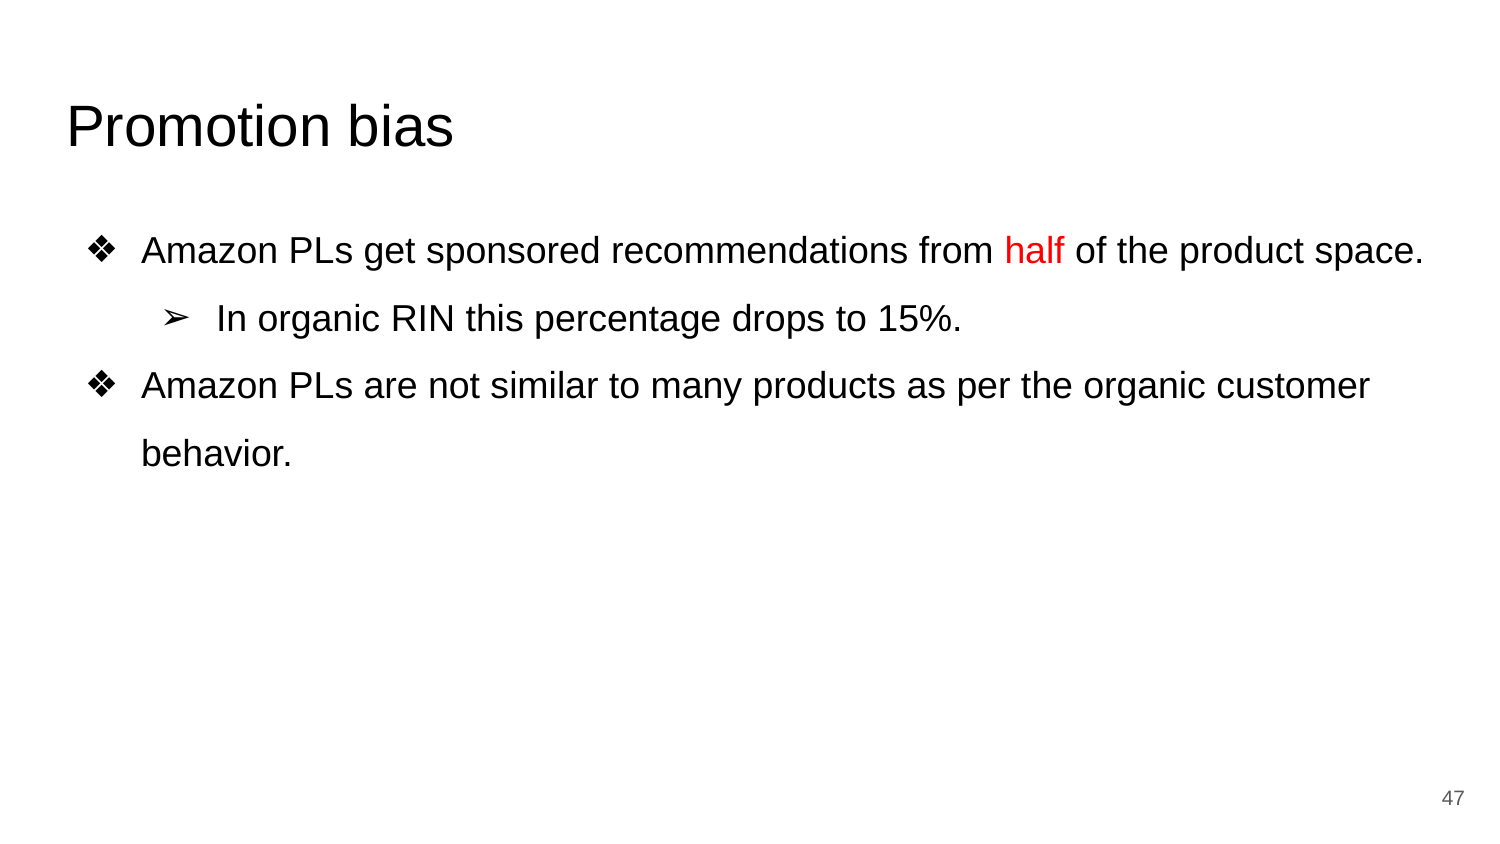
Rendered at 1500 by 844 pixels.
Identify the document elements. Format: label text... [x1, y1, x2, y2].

title Promotion bias [51, 72, 1449, 167]
list Amazon PLs get sponsored recommendations from half of the product space. In organic RIN this percentage drops to 15%. Amazon PLs are not similar to many products as per the organic customer behavior. [51, 189, 1500, 750]
slide_number ‹#› [1389, 764, 1480, 830]
